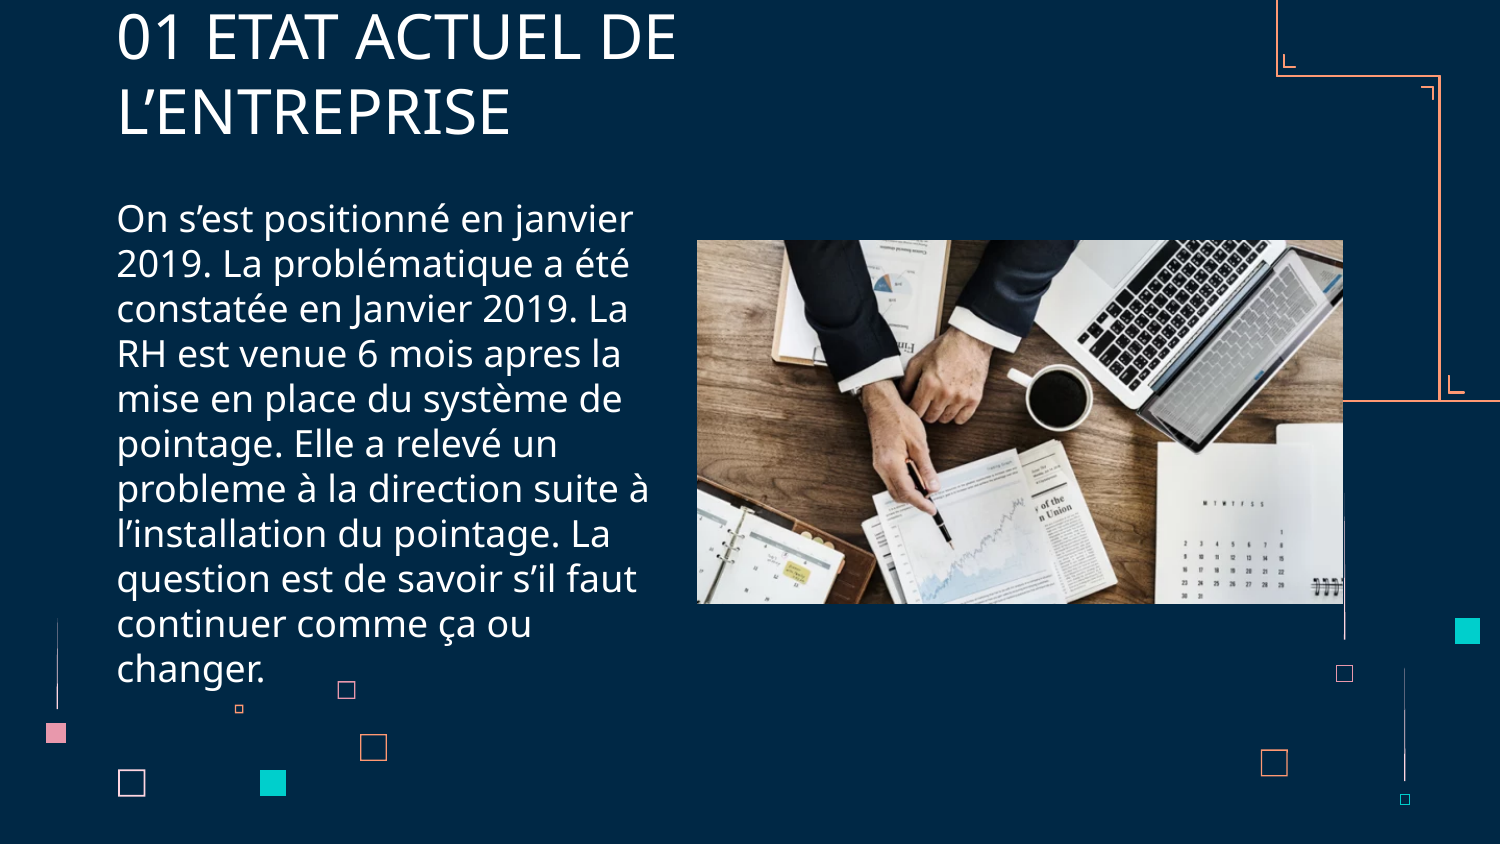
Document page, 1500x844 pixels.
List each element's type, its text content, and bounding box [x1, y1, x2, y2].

title 01 ETAT ACTUEL DE L’ENTREPRISE [101, 67, 1095, 163]
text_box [1260, 0, 1500, 402]
list On s’est positionné en janvier 2019. La problématique a été constatée en Janvier 2019. La RH est venue 6 mois apres la mise en place du système de pointage. Elle a relevé un probleme à la direction suite à l’installation du pointage. La question est de savoir s’il faut continuer comme ça ou changer. [101, 180, 682, 729]
picture [696, 240, 1344, 604]
